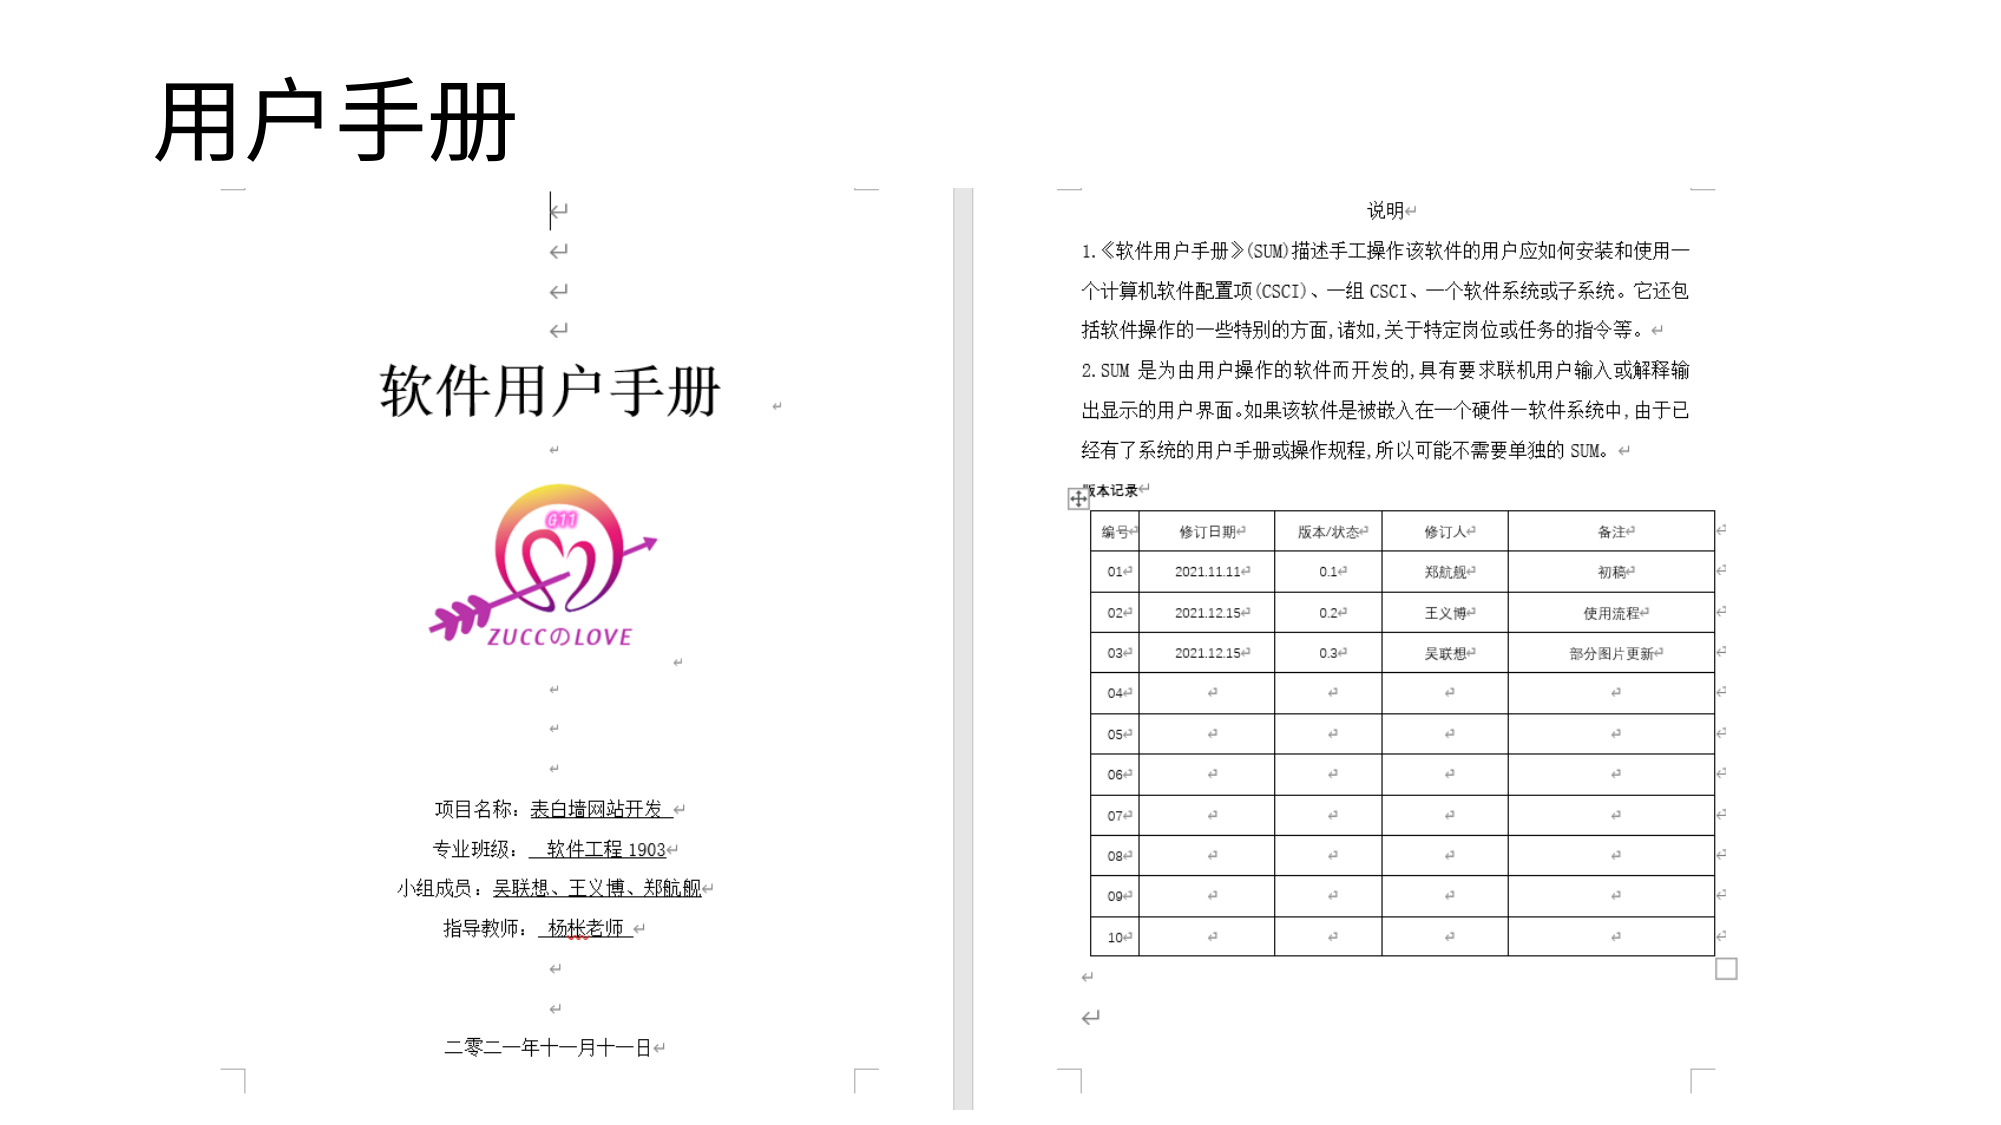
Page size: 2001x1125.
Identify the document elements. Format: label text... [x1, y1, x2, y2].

picture [137, 188, 1772, 1110]
title 用户手册 [137, 15, 1863, 234]
